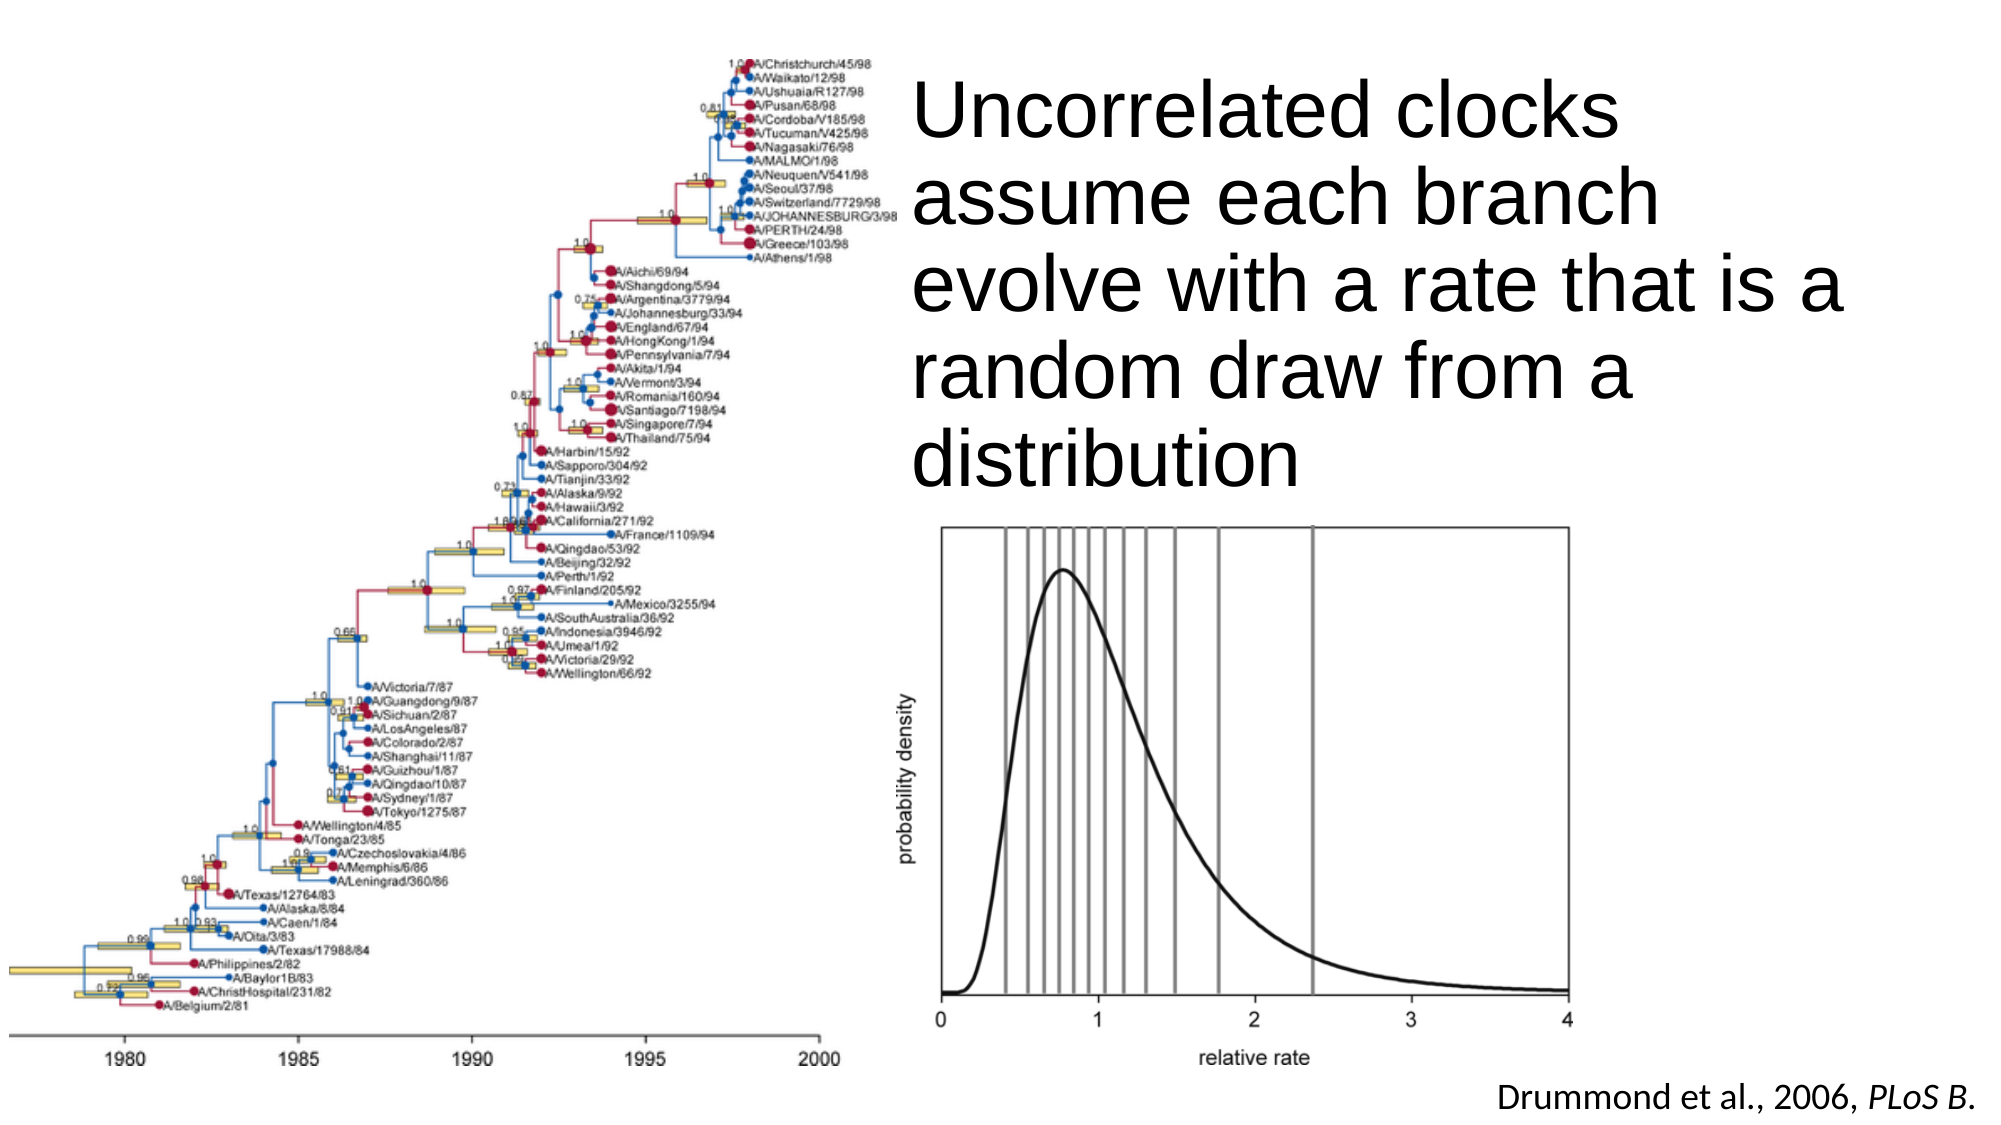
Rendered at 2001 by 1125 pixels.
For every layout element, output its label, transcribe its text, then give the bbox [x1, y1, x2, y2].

text_box Drummond et al., 2006, PLoS B. [1482, 1064, 2000, 1125]
picture [9, 59, 1573, 1066]
title Uncorrelated clocks assume each branch evolve with a rate that is a random draw from a distribution [897, 59, 1863, 512]
